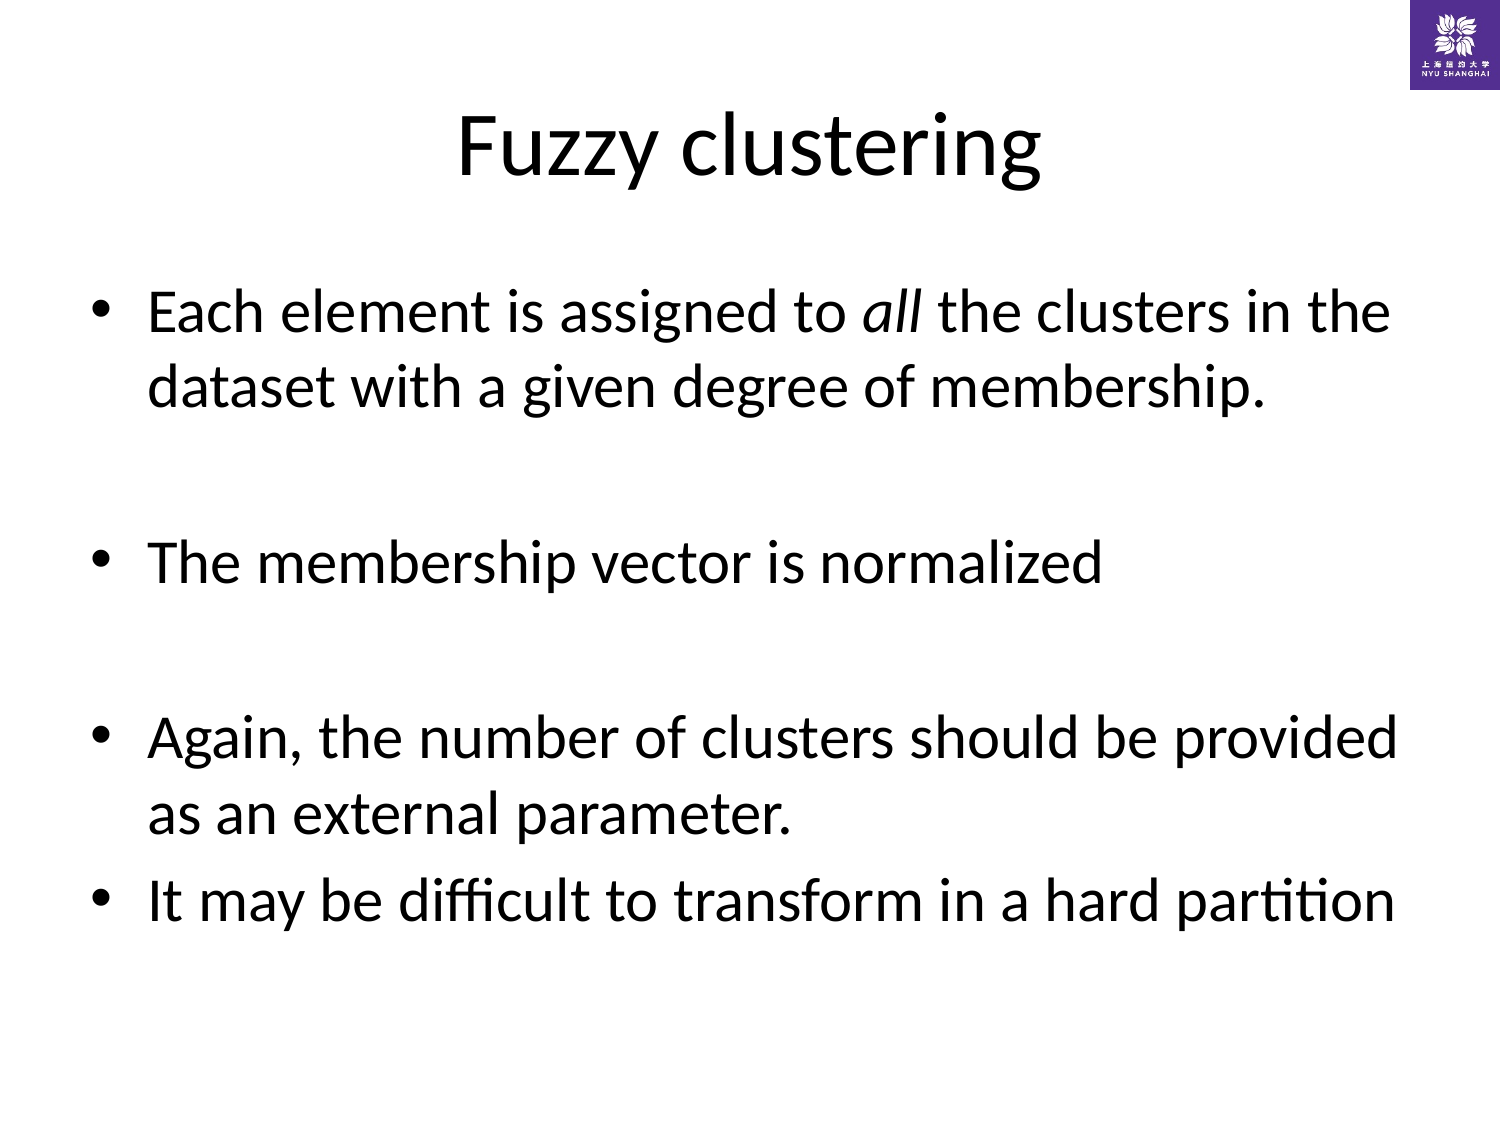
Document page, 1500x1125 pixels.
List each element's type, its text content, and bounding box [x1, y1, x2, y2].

picture [1410, 0, 1500, 90]
title Fuzzy clustering [75, 45, 1425, 233]
